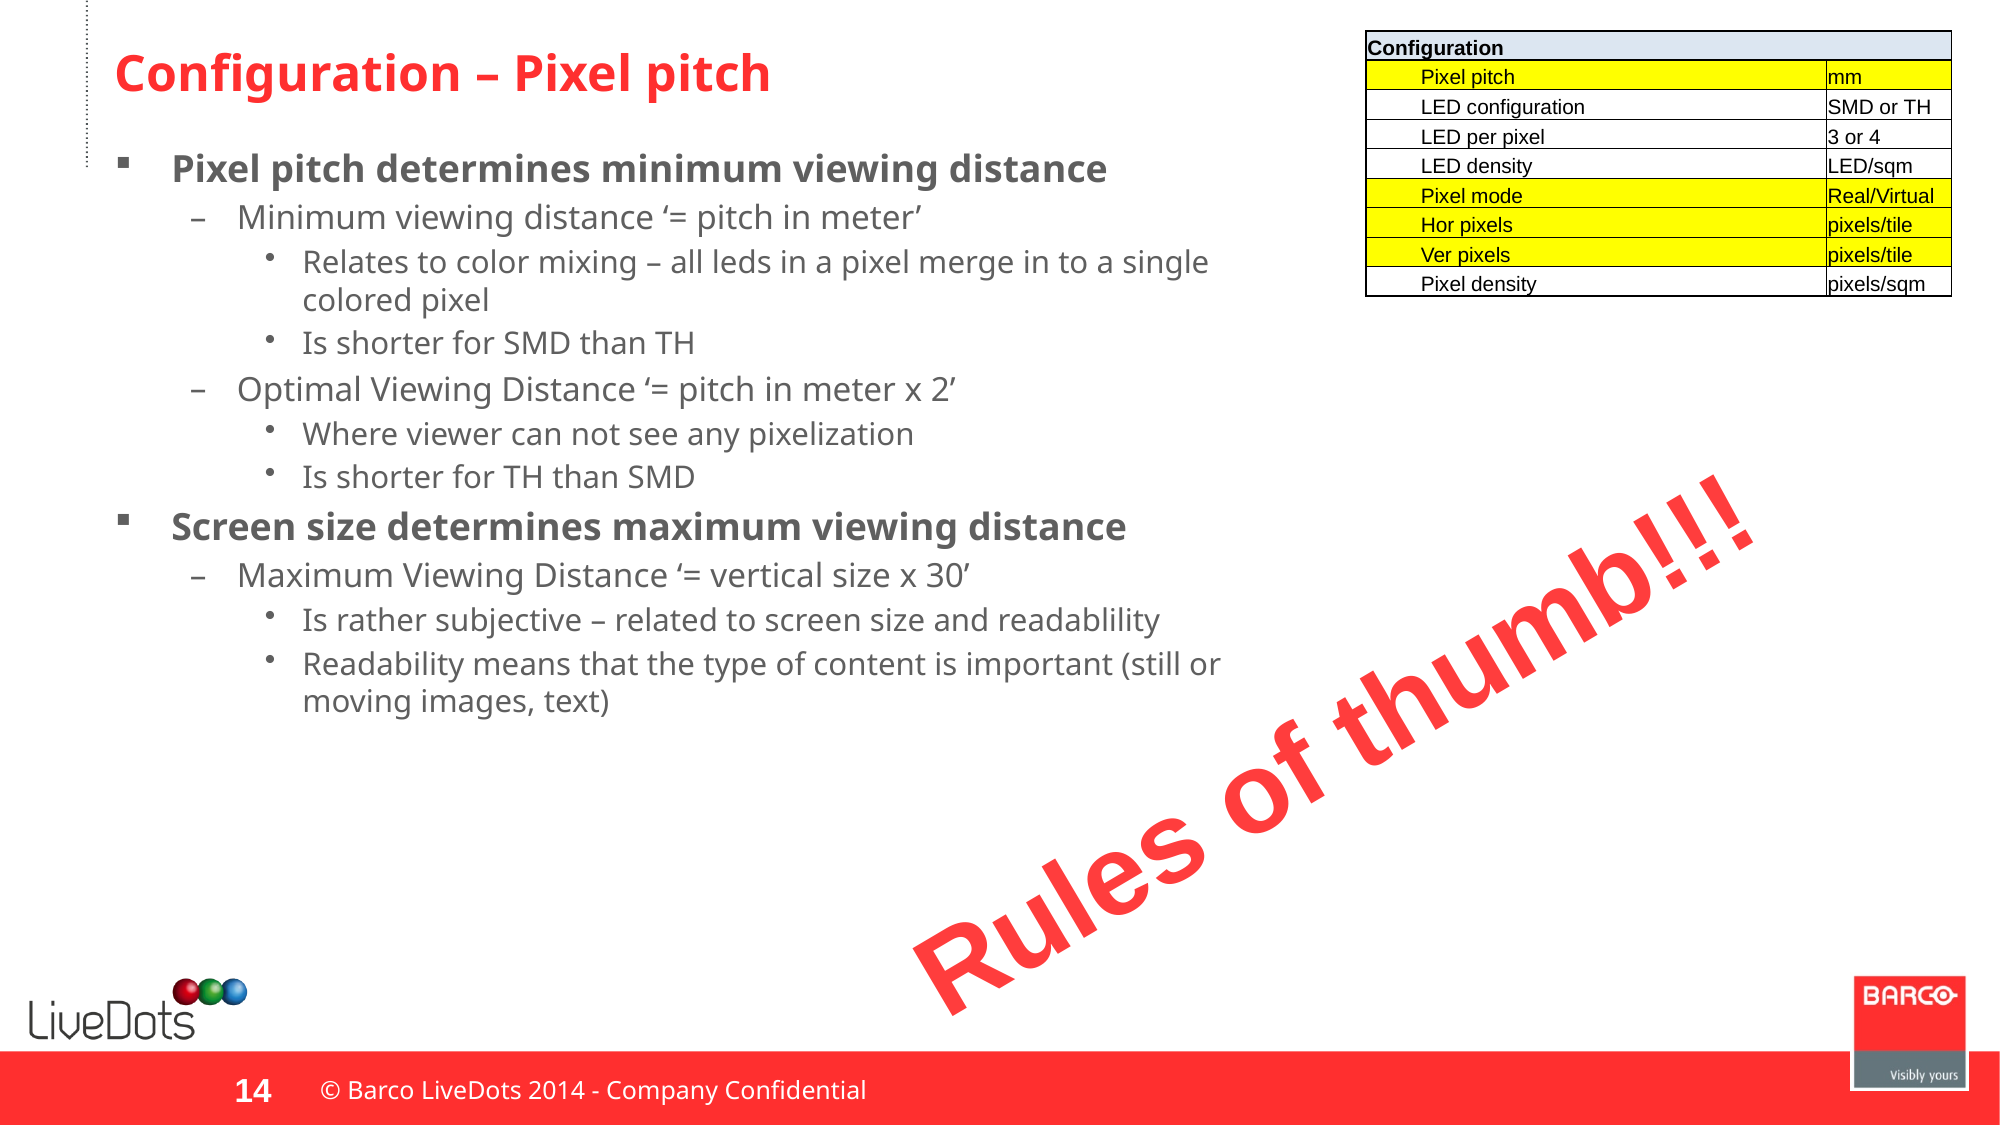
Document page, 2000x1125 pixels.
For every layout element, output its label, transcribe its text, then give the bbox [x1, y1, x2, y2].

table_cell [1367, 120, 1419, 148]
table_cell pixels/sqm [1827, 267, 1951, 295]
table_cell [1367, 208, 1419, 237]
title Configuration – Pixel pitch [99, 31, 1365, 112]
table_cell mm [1827, 61, 1951, 89]
list Pixel pitch determines minimum viewing distance Minimum viewing distance ‘= pitch in meter’ Relates to color mixing – all leds in a pixel merge in to a single colored pixel Is shorter for SMD than TH Optimal Viewing Distance ‘= pitch in meter x 2’ Where viewer can not see any pixelization Is shorter for TH than SMD Screen size determines maximum viewing distance Maximum Viewing Distance ‘= vertical size x 30’ Is rather subjective – related to screen size and readablility Readability means that the type of content is important (still or moving images, text) [99, 137, 1343, 941]
table_cell [1367, 90, 1419, 119]
table_cell Ver pixels [1419, 238, 1826, 266]
table_cell LED density [1419, 149, 1826, 178]
table_cell 3 or 4 [1827, 120, 1951, 148]
table_cell [1367, 61, 1419, 89]
table_cell [1367, 149, 1419, 178]
table_cell Real/Virtual [1827, 179, 1951, 207]
picture [19, 952, 256, 1071]
table_cell pixels/tile [1827, 238, 1951, 266]
picture [1850, 972, 1969, 1091]
table_cell SMD or TH [1827, 90, 1951, 119]
text_box Rules of thumb!!! [871, 423, 1791, 1054]
table_cell LED per pixel [1419, 120, 1826, 148]
table_cell LED configuration [1419, 90, 1826, 119]
table_cell Pixel density [1419, 267, 1826, 295]
table_cell pixels/tile [1827, 208, 1951, 237]
table_cell [1367, 267, 1419, 295]
table_cell LED/sqm [1827, 149, 1951, 178]
table_header Configuration [1367, 32, 1951, 59]
table_cell Pixel mode [1419, 179, 1826, 207]
table_cell Hor pixels [1419, 208, 1826, 237]
table_cell Pixel pitch [1419, 61, 1826, 89]
table_cell [1367, 238, 1419, 266]
table_cell [1367, 179, 1419, 207]
